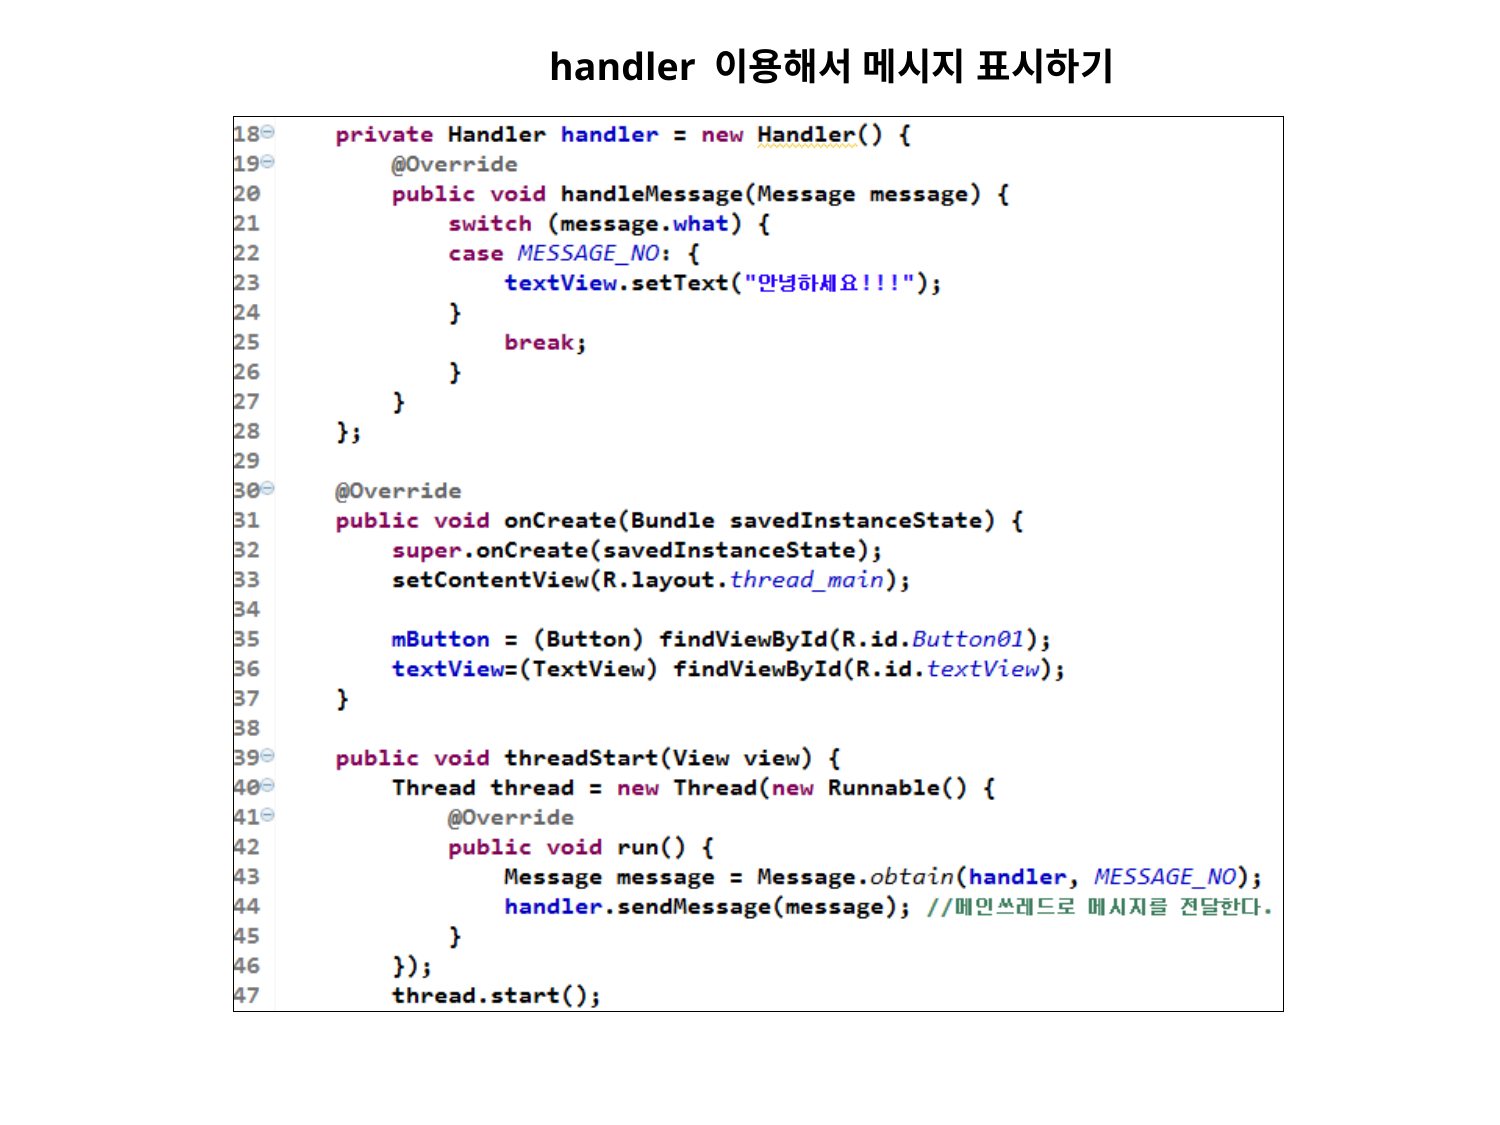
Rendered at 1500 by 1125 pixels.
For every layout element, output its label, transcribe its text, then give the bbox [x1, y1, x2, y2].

text_box handler 이용해서 메시지 표시하기 [257, 35, 1407, 95]
picture [234, 116, 1284, 1012]
